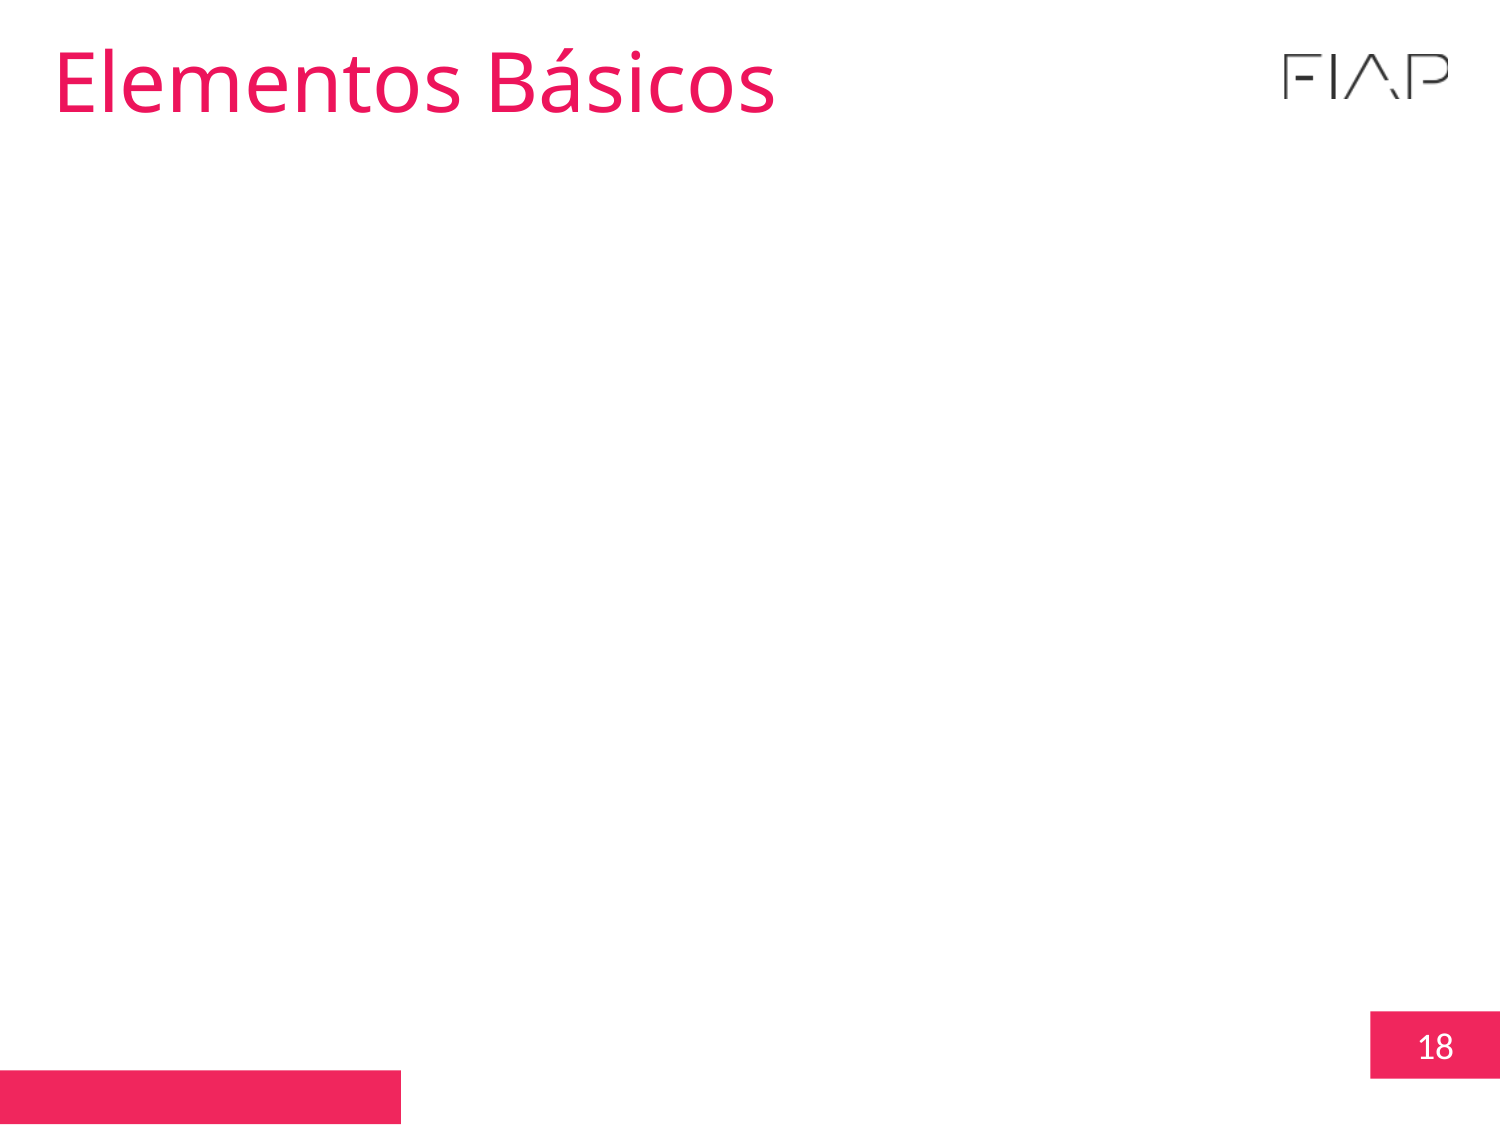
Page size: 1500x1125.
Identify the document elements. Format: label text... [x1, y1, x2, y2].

text_box Elementos Básicos [37, 21, 1075, 137]
